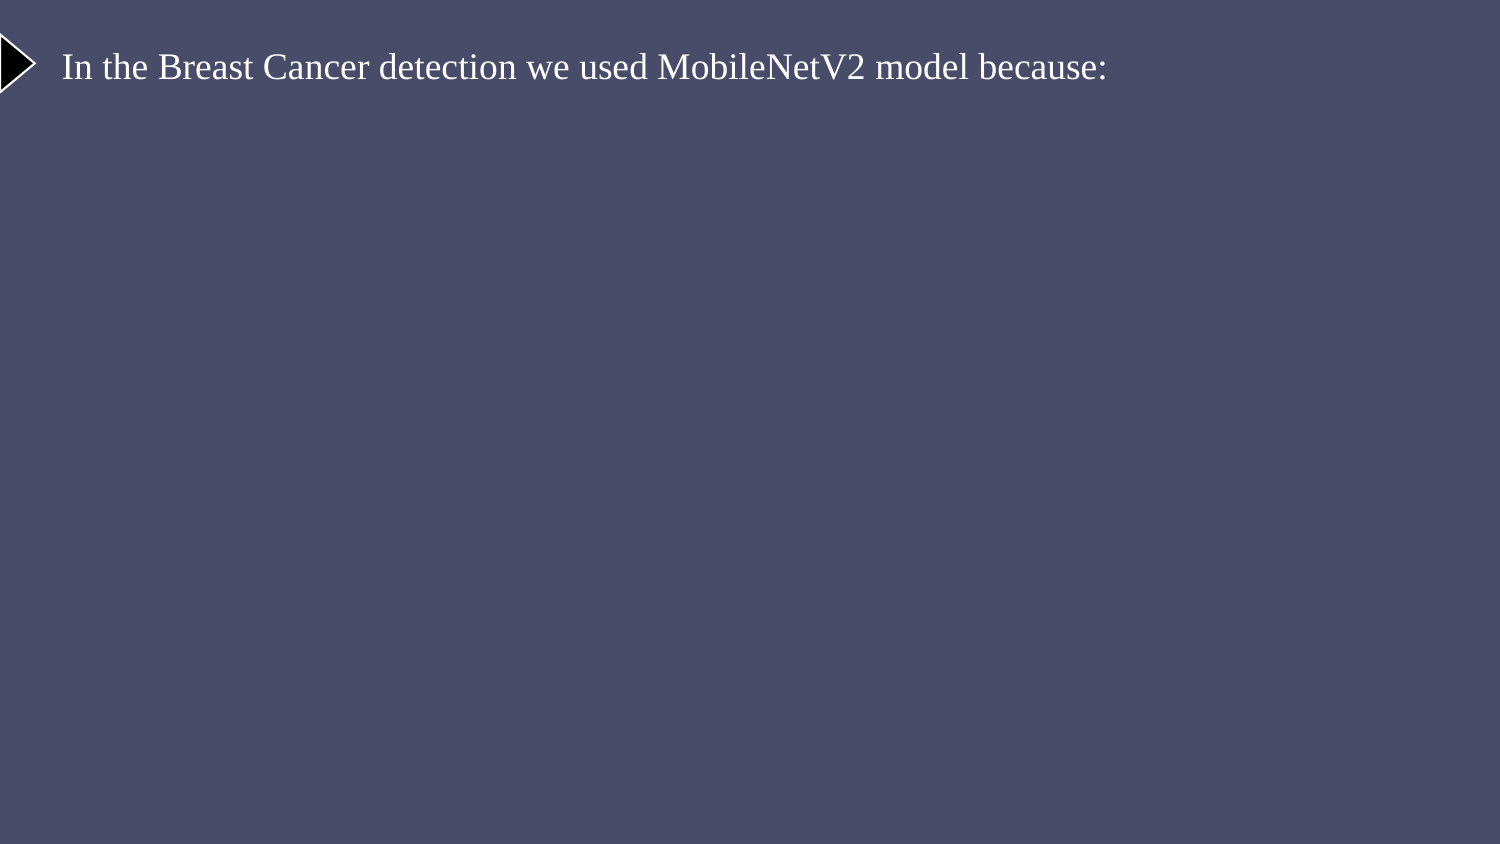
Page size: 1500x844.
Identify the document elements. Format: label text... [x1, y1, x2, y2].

text_box In the Breast Cancer detection we used MobileNetV2 model because: [37, 34, 1181, 99]
text_box [0, 33, 37, 94]
